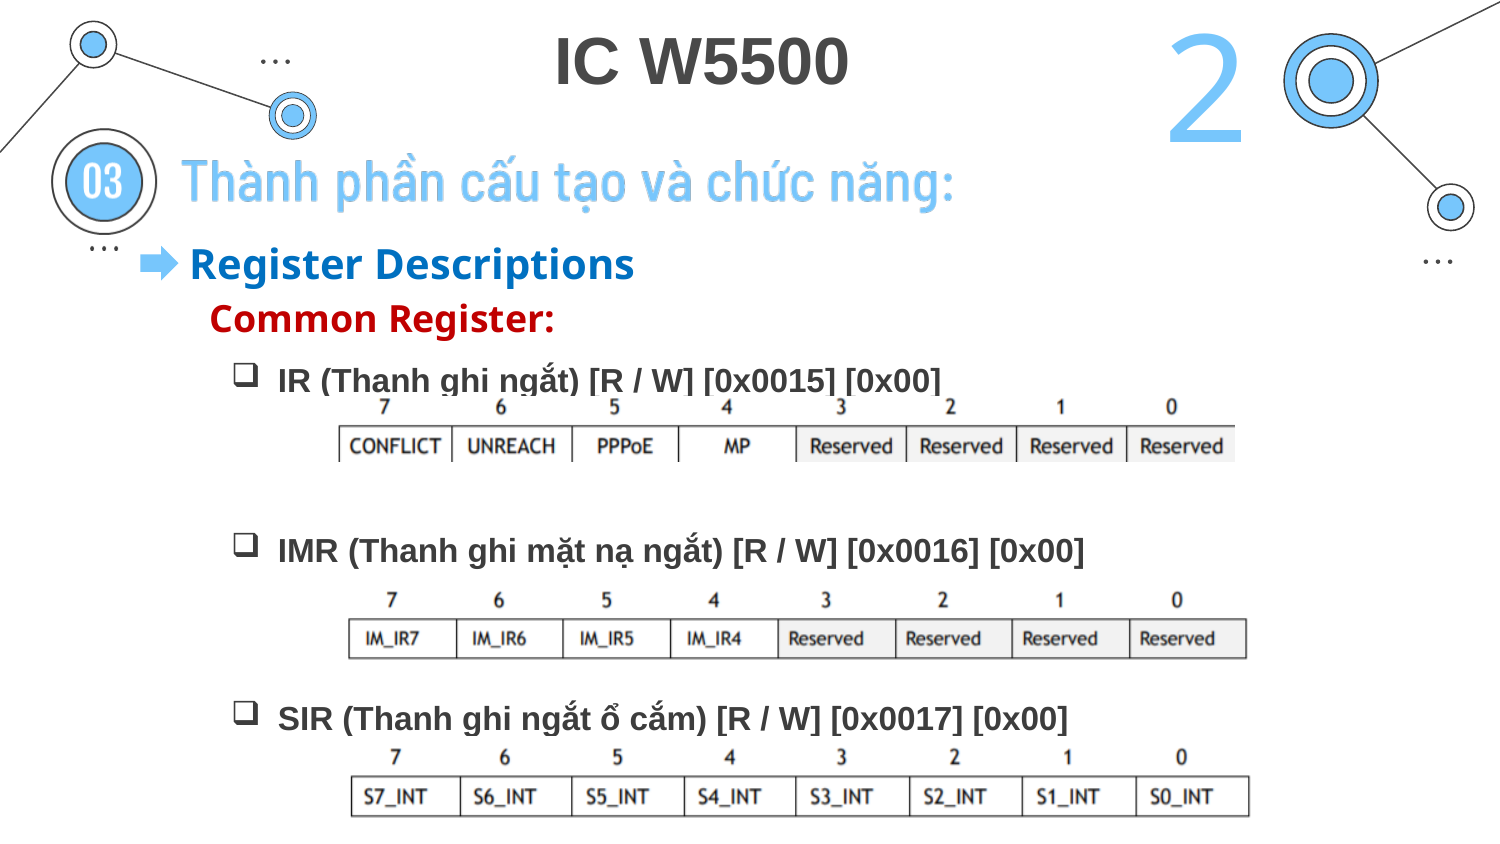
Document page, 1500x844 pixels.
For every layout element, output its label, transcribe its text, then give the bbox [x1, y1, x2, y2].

picture [341, 736, 1258, 819]
text_box 02 [1109, 10, 1304, 188]
text_box [138, 259, 181, 283]
picture [51, 124, 1054, 251]
text_box Common Register: [194, 280, 703, 375]
text_box IR (Thanh ghi ngắt) [R / W] [0x0015] [0x00] [215, 324, 1019, 409]
picture [325, 396, 1235, 462]
text_box IC W5500 [471, 10, 934, 105]
text_box IMR (Thanh ghi mặt nạ ngắt) [R / W] [0x0016] [0x00] [216, 494, 1158, 579]
picture [331, 578, 1254, 662]
text_box SIR (Thanh ghi ngắt ổ cắm) [R / W] [0x0017] [0x00] [216, 662, 1158, 747]
text_box Register Descriptions [174, 259, 842, 318]
